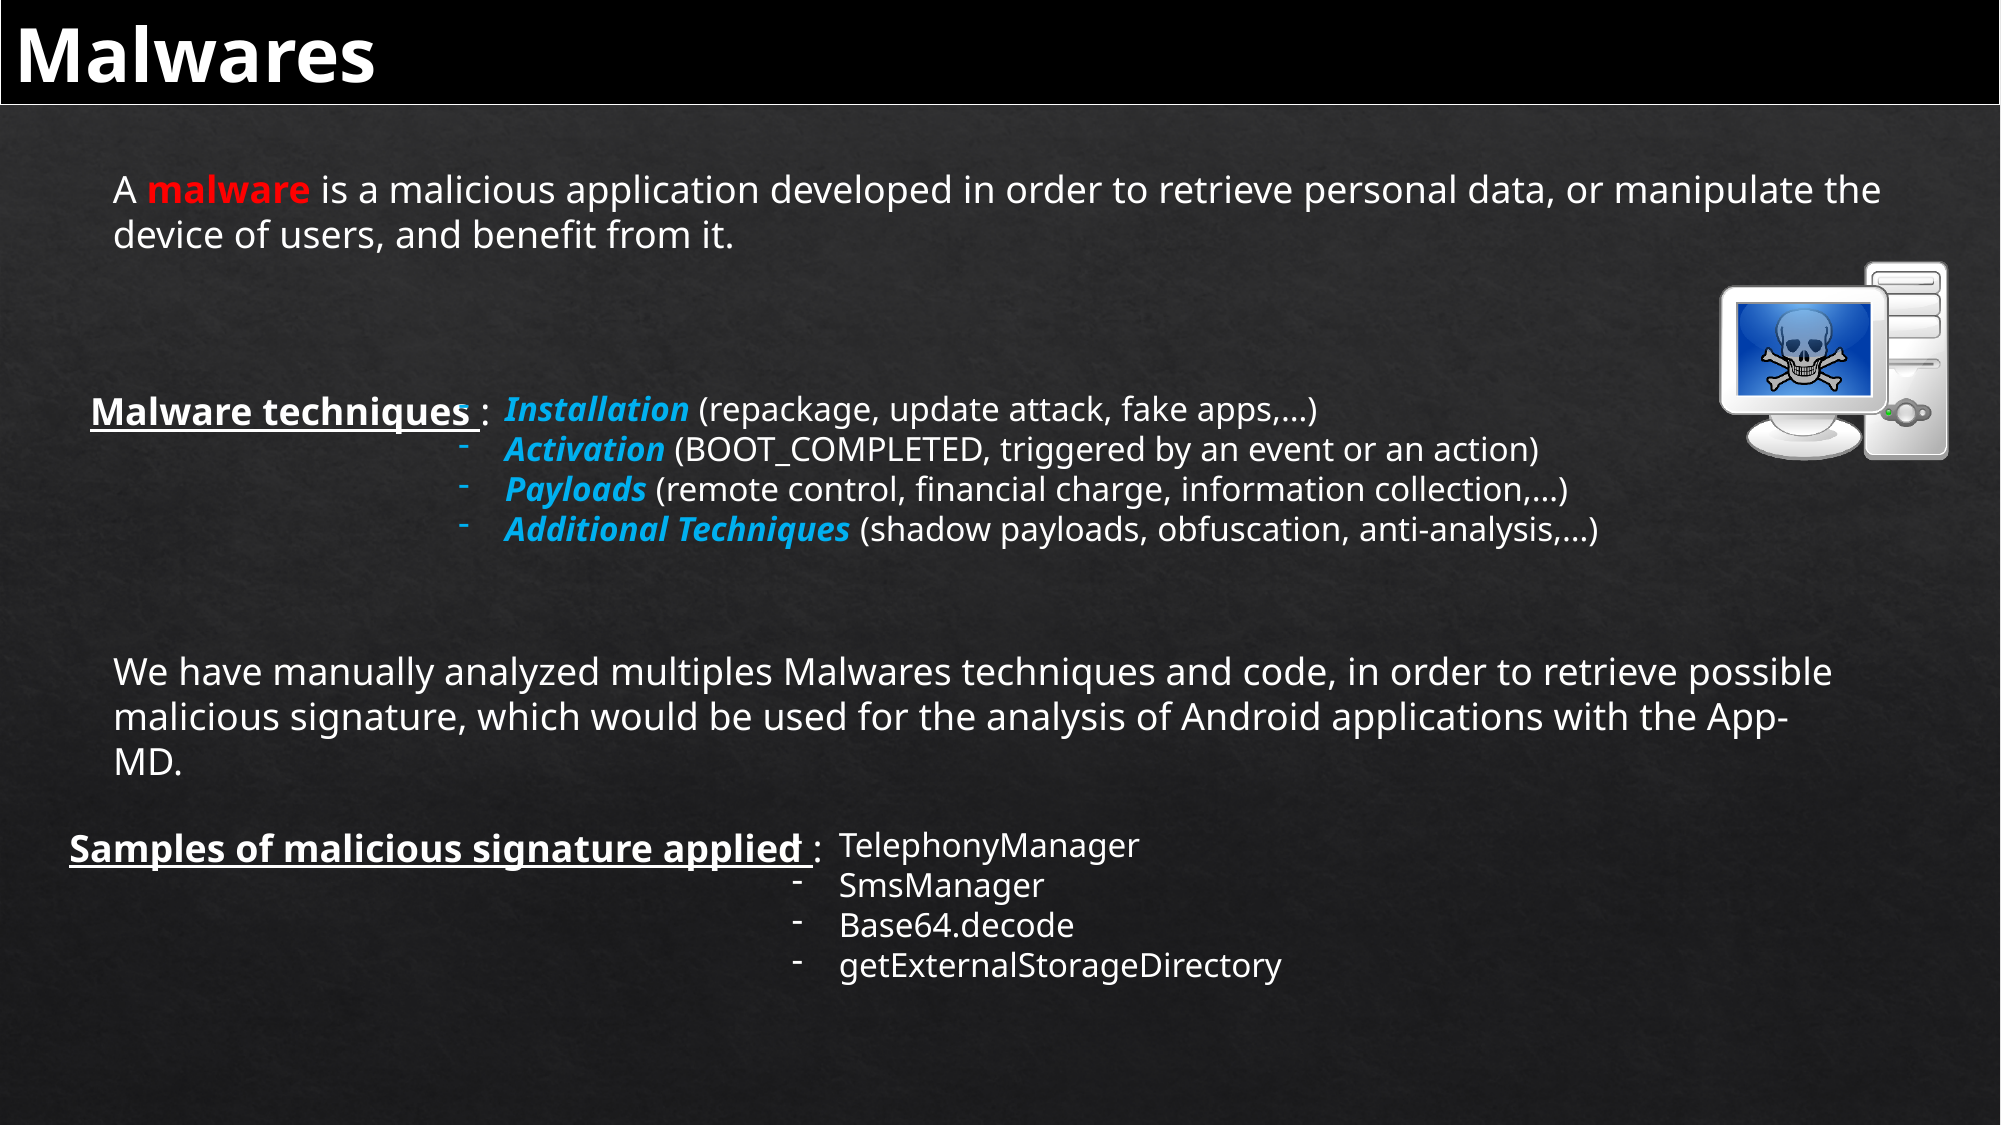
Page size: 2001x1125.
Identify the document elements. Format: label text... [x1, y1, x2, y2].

text_box We have manually analyzed multiples Malwares techniques and code, in order to retrieve possible malicious signature, which would be used for the analysis of Android applications with the App-MD. [98, 640, 1863, 791]
text_box A malware is a malicious application developed in order to retrieve personal data, or manipulate the device of users, and benefit from it. [98, 159, 1902, 264]
text_box Malwares [0, 0, 2000, 105]
text_box Installation (repackage, update attack, fake apps,…) Activation (BOOT_COMPLETED, triggered by an event or an action) Payloads (remote control, financial charge, information collection,…) Additional Techniques (shadow payloads, obfuscation, anti-analysis,…) [443, 380, 1615, 556]
picture [1718, 240, 1949, 478]
text_box Samples of malicious signature applied : [54, 817, 777, 877]
text_box Malware techniques : [75, 380, 443, 441]
text_box TelephonyManager SmsManager Base64.decode getExternalStorageDirectory [777, 817, 1298, 992]
